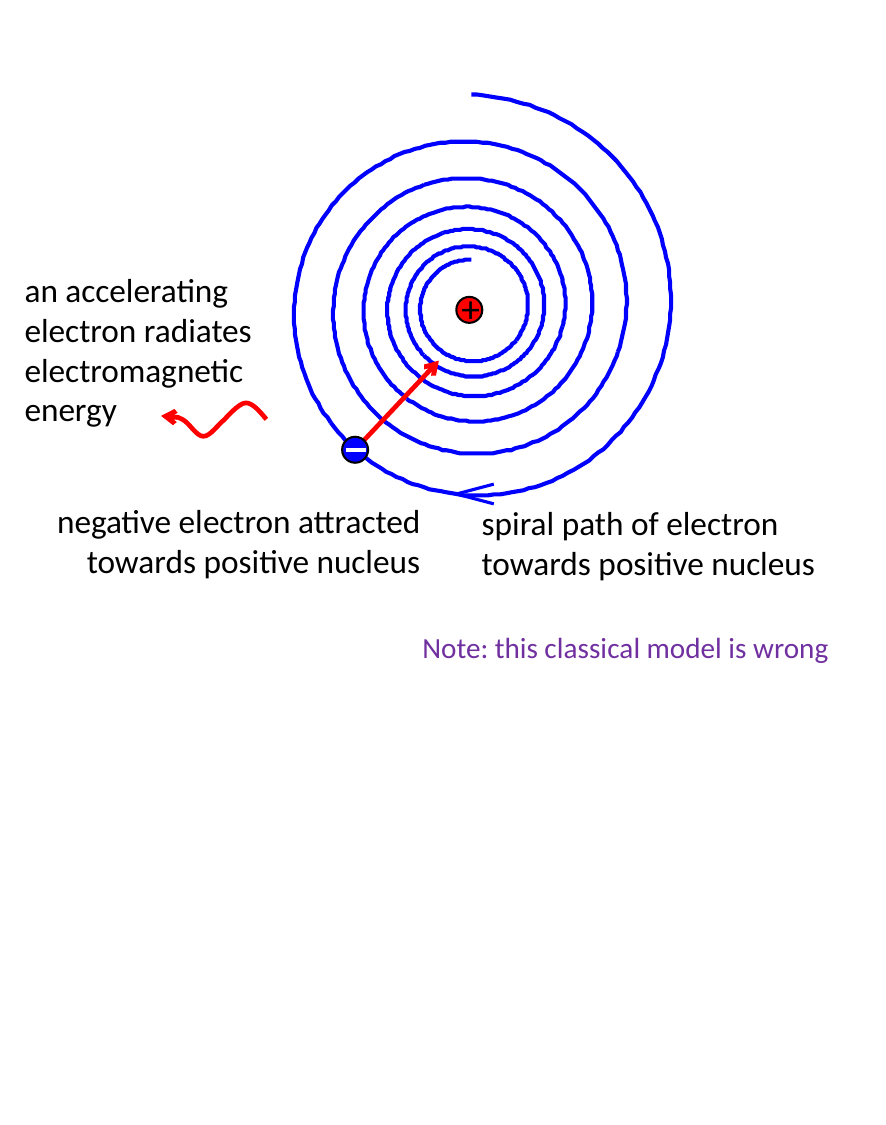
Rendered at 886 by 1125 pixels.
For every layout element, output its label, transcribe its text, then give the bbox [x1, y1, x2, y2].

text_box Note: this classical model is wrong [407, 622, 844, 672]
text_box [355, 360, 439, 450]
text_box negative electron attracted towards positive nucleus [0, 492, 436, 588]
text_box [465, 475, 485, 513]
text_box spiral path of electron towards positive nucleus [466, 494, 831, 590]
picture [288, 81, 690, 507]
text_box an accelerating electron radiates electromagnetic energy [9, 261, 288, 436]
